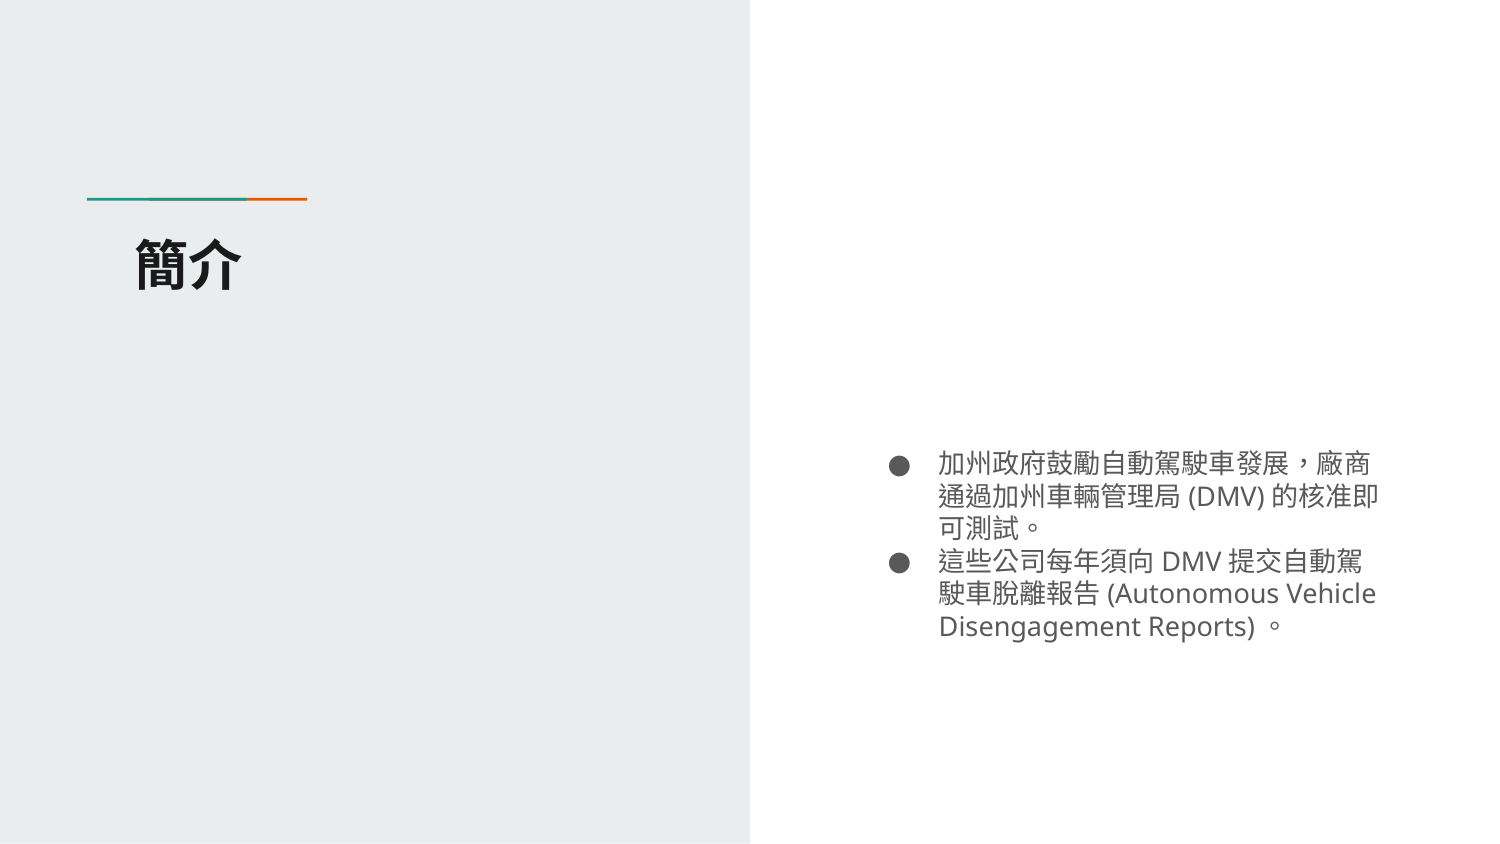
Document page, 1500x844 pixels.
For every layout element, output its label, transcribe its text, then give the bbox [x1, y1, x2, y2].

list 加州政府鼓勵自動駕駛車發展，廠商通過加州車輛管理局(DMV)的核准即可測試。 這些公司每年須向DMV提交自動駕駛車脫離報告(Autonomous Vehicle Disengagement Reports)。 [848, 431, 1403, 719]
title 簡介 [119, 216, 662, 494]
